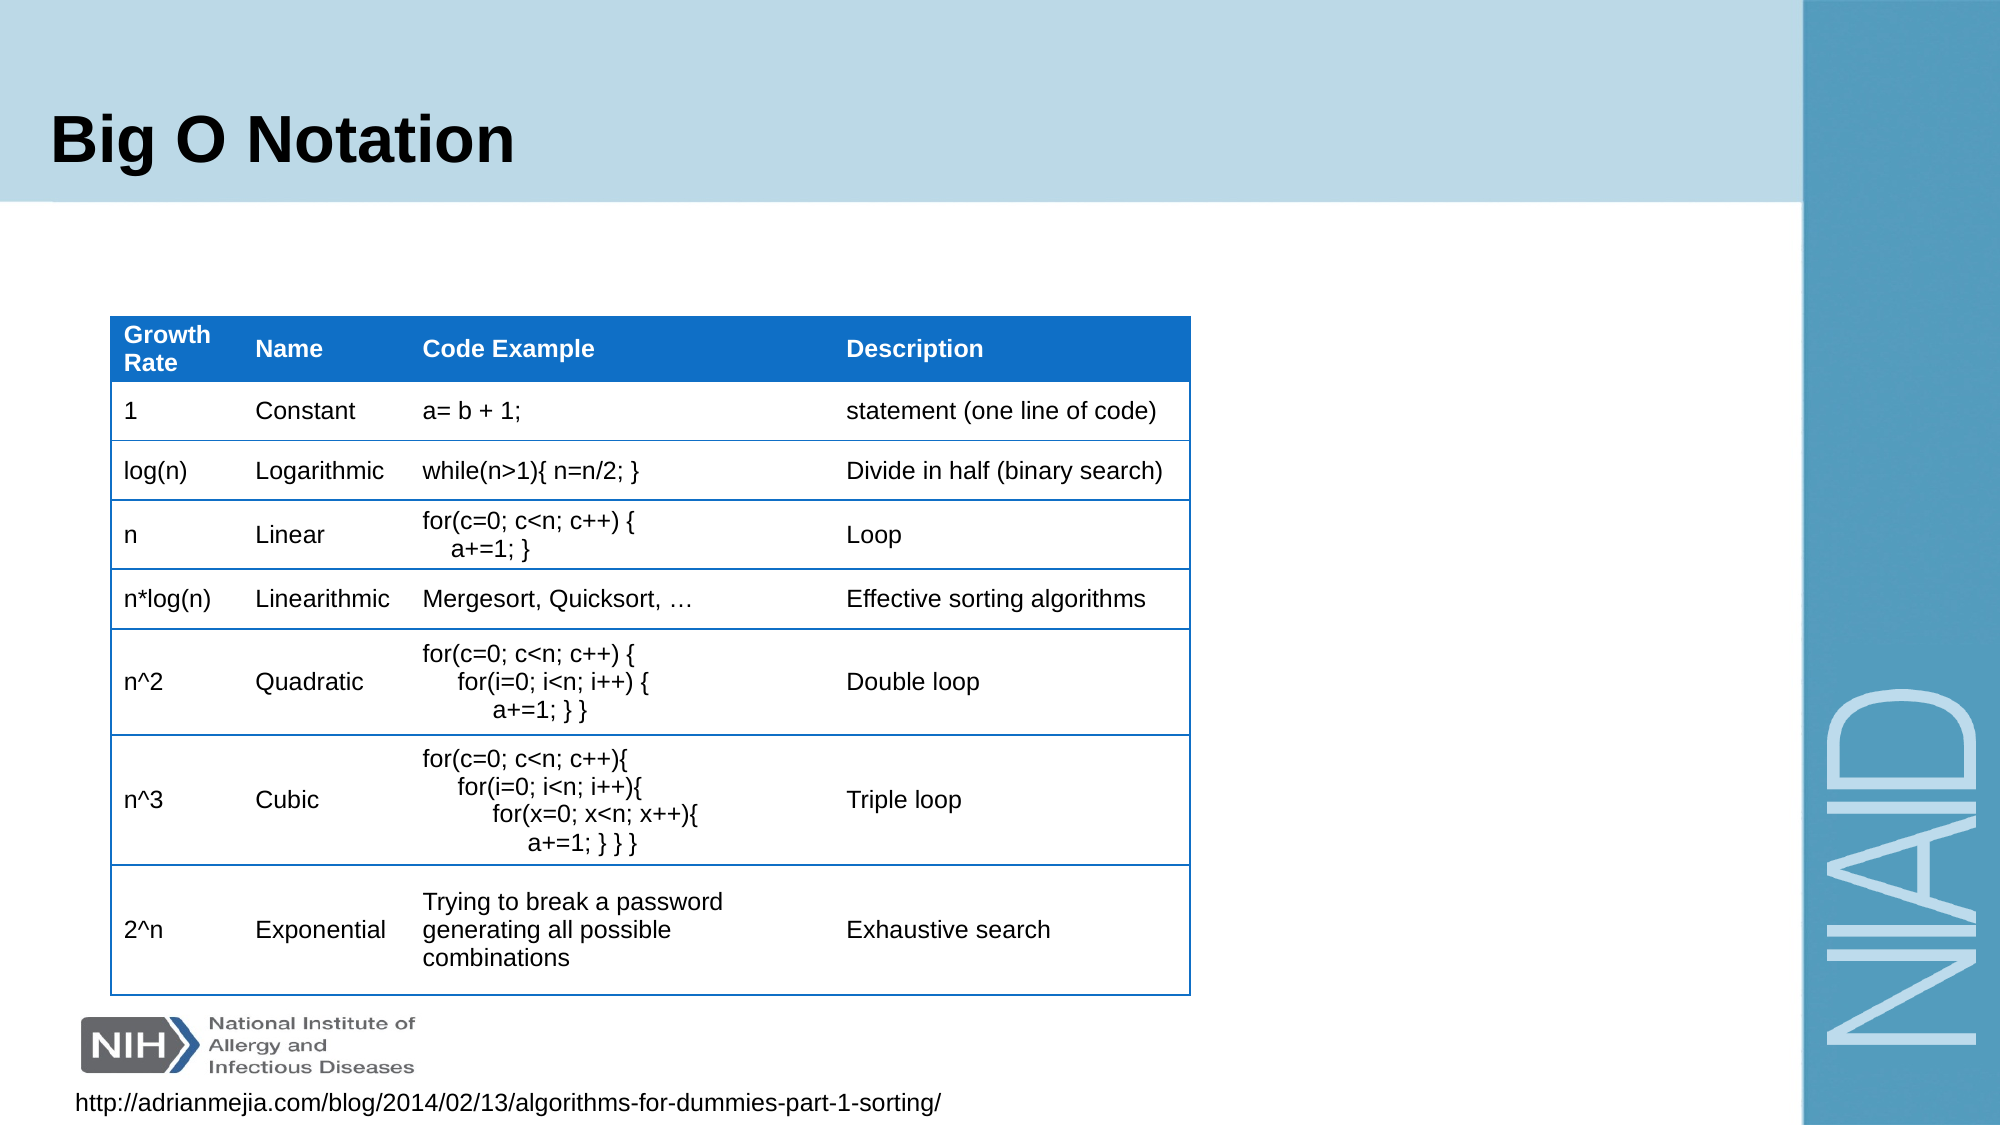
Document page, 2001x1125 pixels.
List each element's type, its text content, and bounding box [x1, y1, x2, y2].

table_cell Constant [246, 382, 413, 440]
table_cell Effective sorting algorithms [837, 570, 1189, 628]
table_cell while(n>1){ n=n/2; } [413, 441, 837, 499]
table_cell Trying to break a password generating all possible combinations [413, 866, 837, 994]
table_cell Triple loop [837, 736, 1189, 864]
table_cell Double loop [837, 630, 1189, 734]
table_cell Divide in half (binary search) [837, 441, 1189, 499]
title Big O Notation [50, 25, 1700, 176]
table_header Name [246, 318, 413, 380]
table_cell n [112, 501, 246, 568]
table_cell n^3 [112, 736, 246, 864]
table_cell Mergesort, Quicksort, … [413, 570, 837, 628]
text_box http://adrianmejia.com/blog/2014/02/13/algorithms-for-dummies-part-1-sorting/ [60, 1079, 1061, 1125]
table_cell Loop [837, 501, 1189, 568]
table_cell n*log(n) [112, 570, 246, 628]
table_cell Linear [246, 501, 413, 568]
table_cell log(n) [112, 441, 246, 499]
table_header Growth Rate [112, 318, 246, 380]
table_cell a= b + 1; [413, 382, 837, 440]
table_cell statement (one line of code) [837, 382, 1189, 440]
table_cell 1 [112, 382, 246, 440]
table_header Description [837, 318, 1189, 380]
table_cell 2^n [112, 866, 246, 994]
table_header Code Example [413, 318, 837, 380]
table_cell Quadratic [246, 630, 413, 734]
table_cell Exponential [246, 866, 413, 994]
picture [0, 0, 2000, 1125]
table_cell Logarithmic [246, 441, 413, 499]
table_cell n^2 [112, 630, 246, 734]
table_cell for(c=0; c<n; c++){ for(i=0; i<n; i++){ for(x=0; x<n; x++){ a+=1; } } } [413, 736, 837, 864]
table_cell for(c=0; c<n; c++) { for(i=0; i<n; i++) { a+=1; } } [413, 630, 837, 734]
table_cell Cubic [246, 736, 413, 864]
table_cell Linearithmic [246, 570, 413, 628]
table_cell for(c=0; c<n; c++) { a+=1; } [413, 501, 837, 568]
table_cell Exhaustive search [837, 866, 1189, 994]
